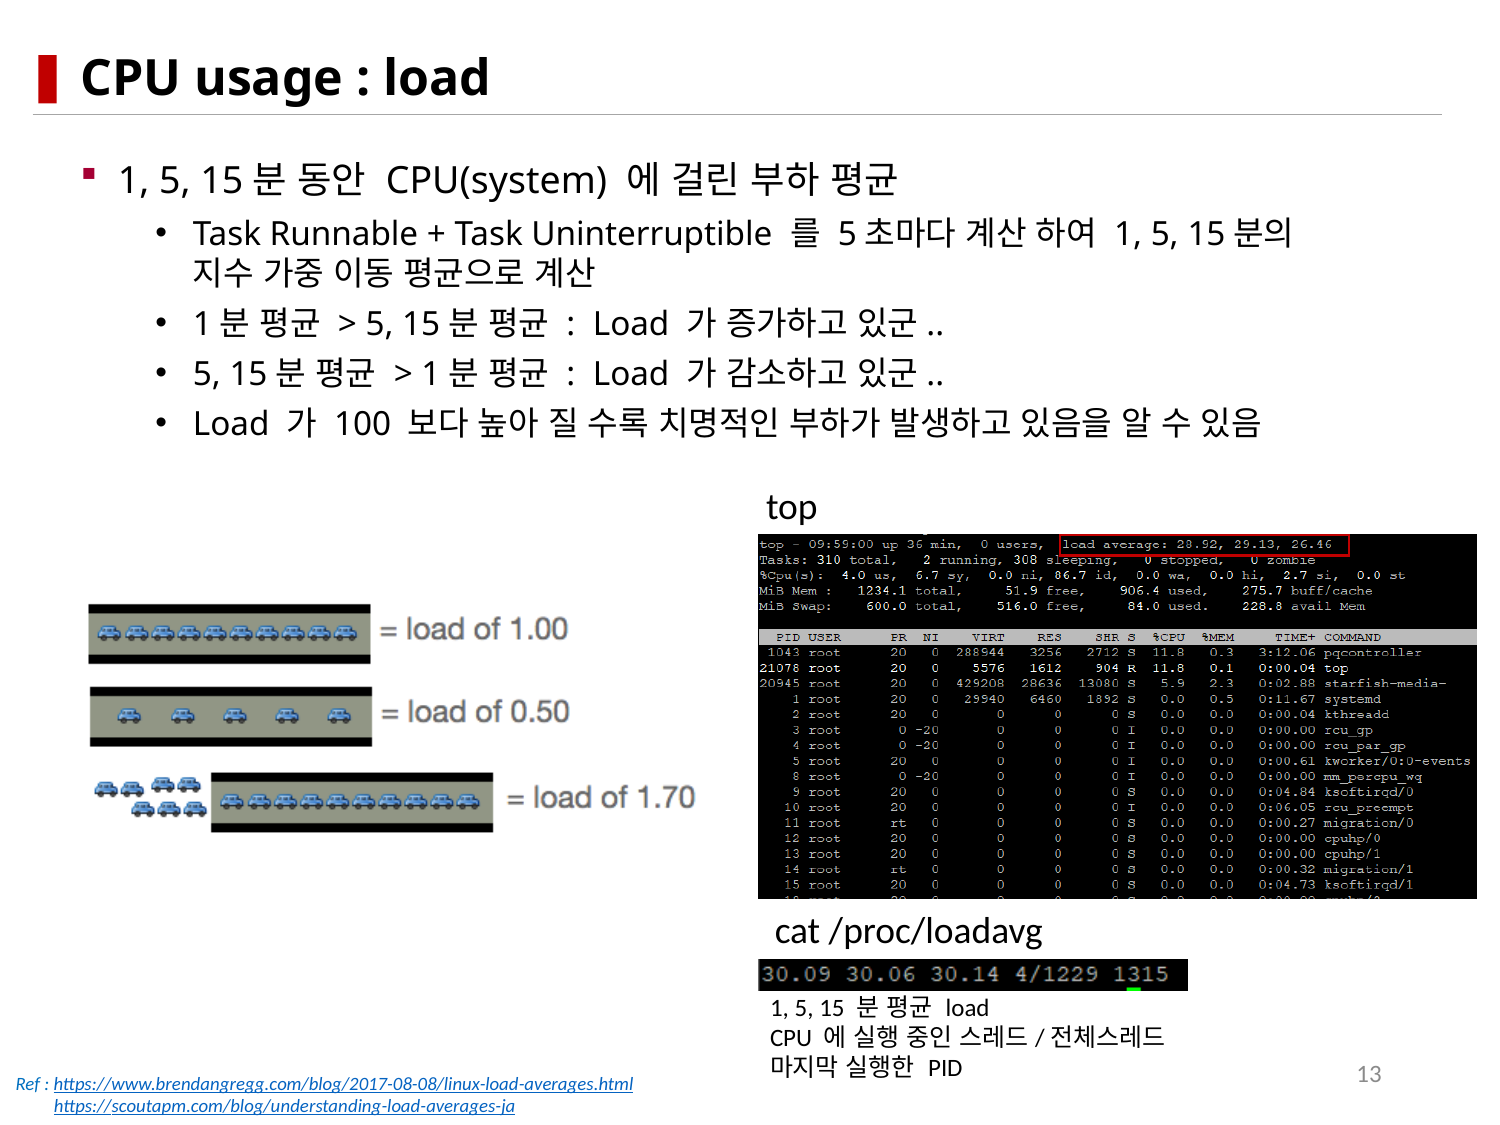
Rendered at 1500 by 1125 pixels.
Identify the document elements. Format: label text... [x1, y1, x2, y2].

text_box 1, 5, 15 분 평균 load CPU 에 실행 중인 스레드/전체스레드 마지막 실행한 PID [755, 983, 1181, 1089]
text_box top [751, 474, 833, 534]
list 1, 5, 15분 동안 CPU(system) 에 걸린 부하 평균 Task Runnable + Task Uninterruptible 를 5초마다 계산 하여 1, 5, 15분의 지수 가중 이동 평균으로 계산 1분 평균 > 5, 15분 평균 : Load 가 증가하고 있군.. 5, 15분 평균 > 1분 평균 : Load 가 감소하고 있군.. Load 가 100 보다 높아 질 수록 치명적인 부하가 발생하고 있음을 알 수 있음 [65, 149, 1443, 1014]
title CPU usage : load [65, 49, 1443, 110]
slide_number 13 [1059, 1042, 1397, 1103]
text_box cat /proc/loadavg [760, 900, 1058, 959]
text_box Ref : https://www.brendangregg.com/blog/2017-08-08/linux-load-averages.html https://scoutapm.com/blog/understanding-load-averages-ja [0, 1064, 751, 1125]
picture [758, 534, 1477, 900]
picture [758, 959, 1188, 991]
picture [75, 583, 714, 851]
